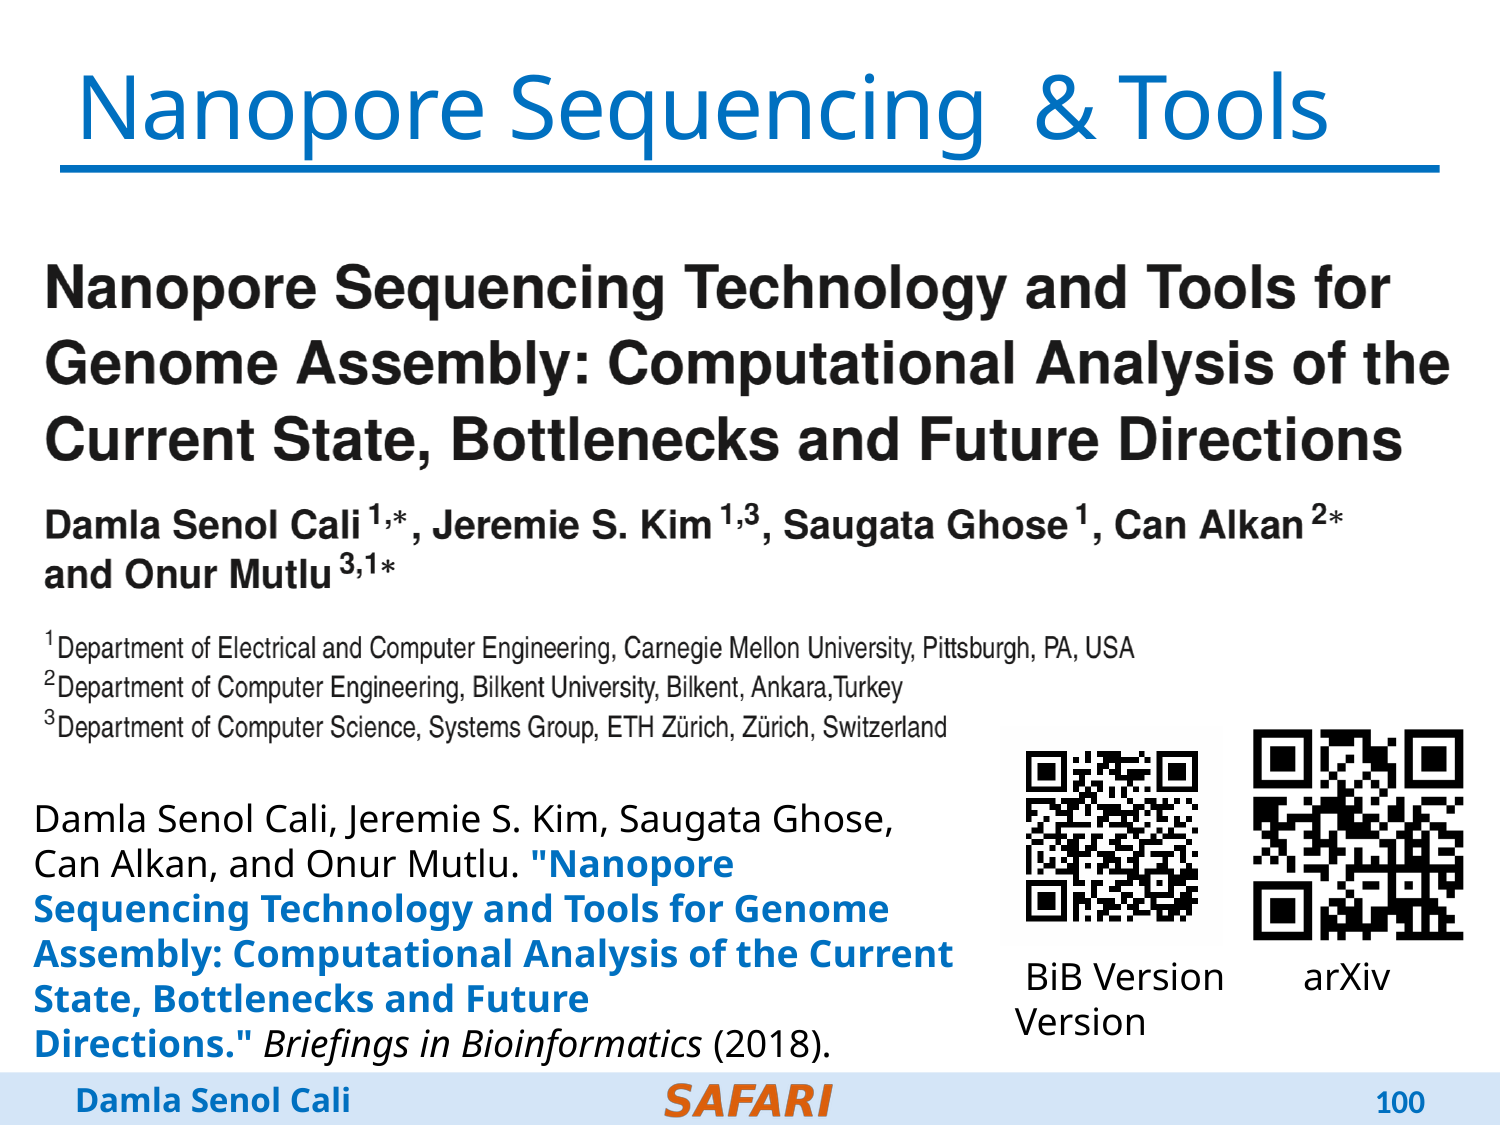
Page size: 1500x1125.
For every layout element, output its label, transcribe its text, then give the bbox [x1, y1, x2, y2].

text_box BiB Version arXiv Version [1000, 945, 1500, 1050]
picture [31, 245, 1477, 946]
title Nanopore Sequencing & Tools [60, 42, 1440, 166]
slide_number 100 [1233, 1077, 1440, 1123]
picture [663, 1075, 837, 1125]
text_box Damla Senol Cali, Jeremie S. Kim, Saugata Ghose, Can Alkan, and Onur Mutlu. "Nanopore Sequencing Technology and Tools for Genome Assembly: Computational Analysis of the Current State, Bottlenecks and Future Directions." Briefings in Bioinformatics (2018). [18, 787, 975, 1072]
